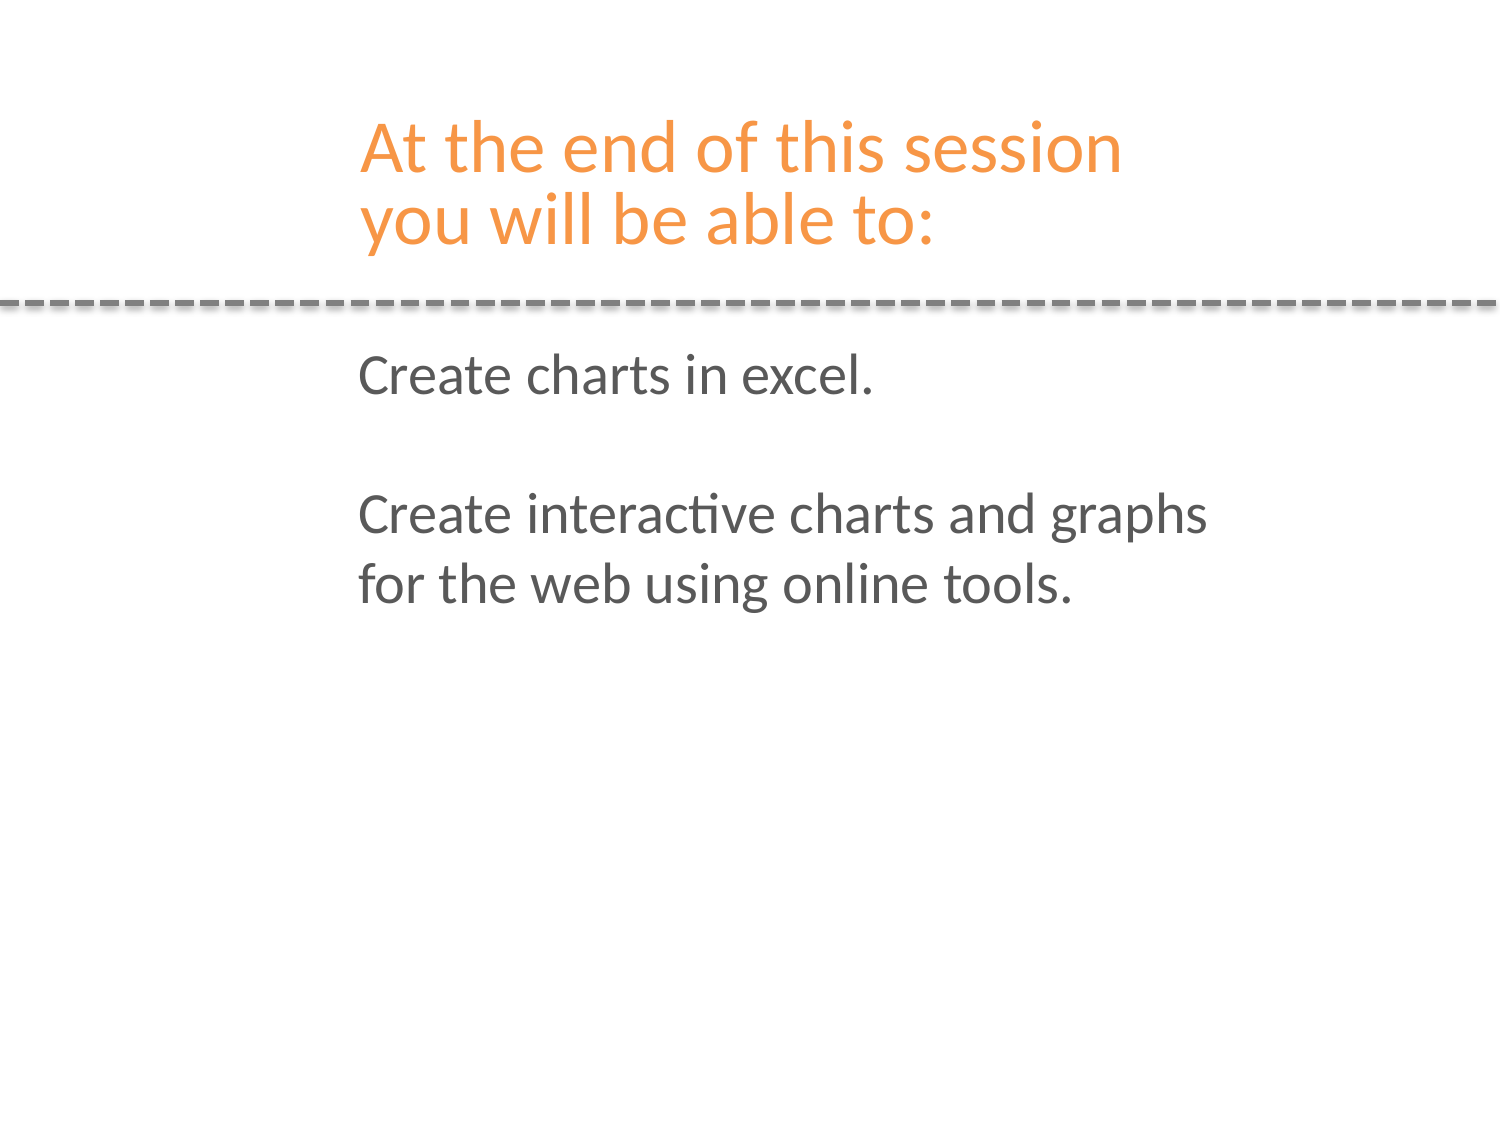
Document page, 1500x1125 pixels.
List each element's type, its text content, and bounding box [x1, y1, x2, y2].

list At the end of this session you will be able to: [345, 107, 1184, 300]
text_box Create charts in excel. Create interactive charts and graphs for the web using online tools. [343, 328, 1288, 960]
